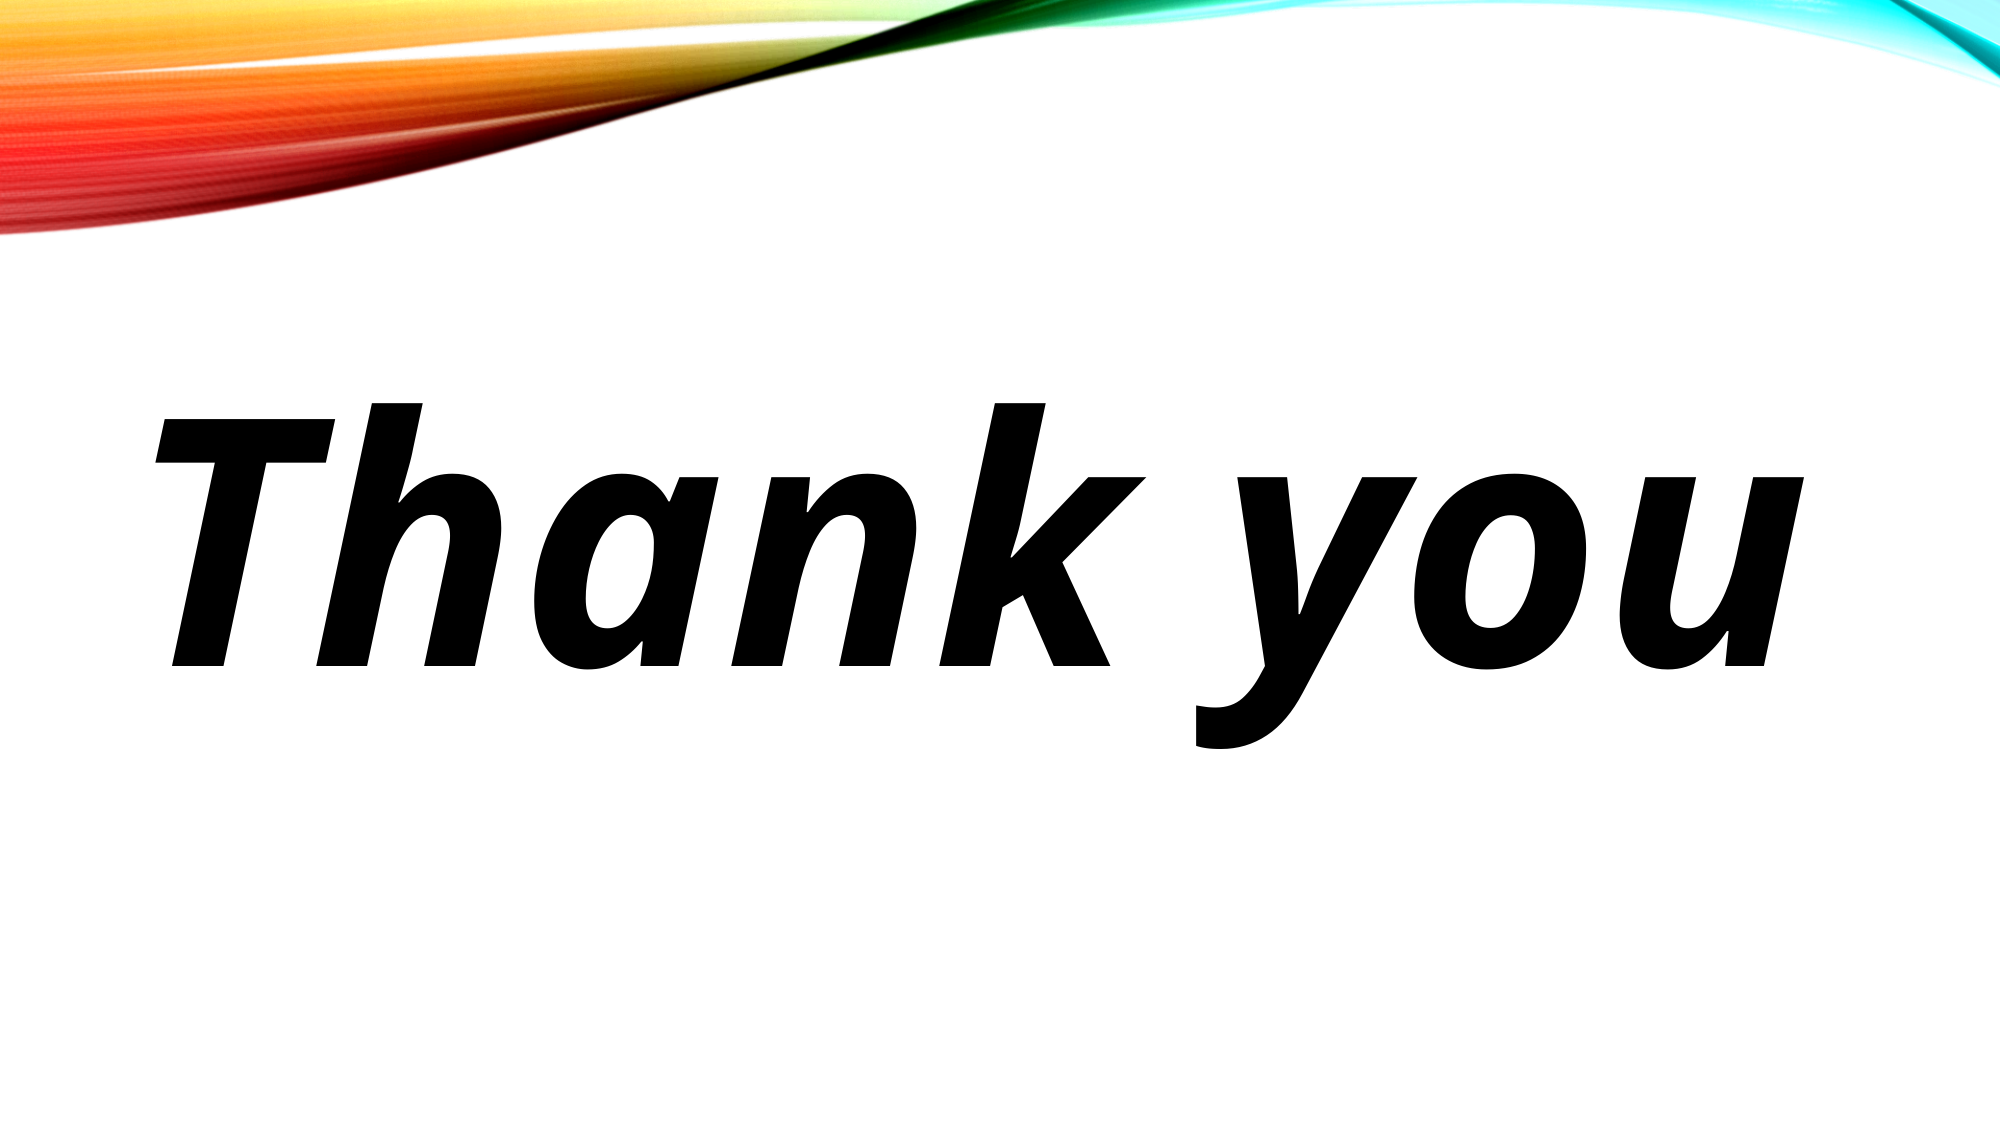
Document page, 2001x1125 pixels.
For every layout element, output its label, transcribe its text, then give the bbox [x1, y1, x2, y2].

picture [0, 0, 2000, 237]
list Thank you [112, 360, 1888, 1021]
